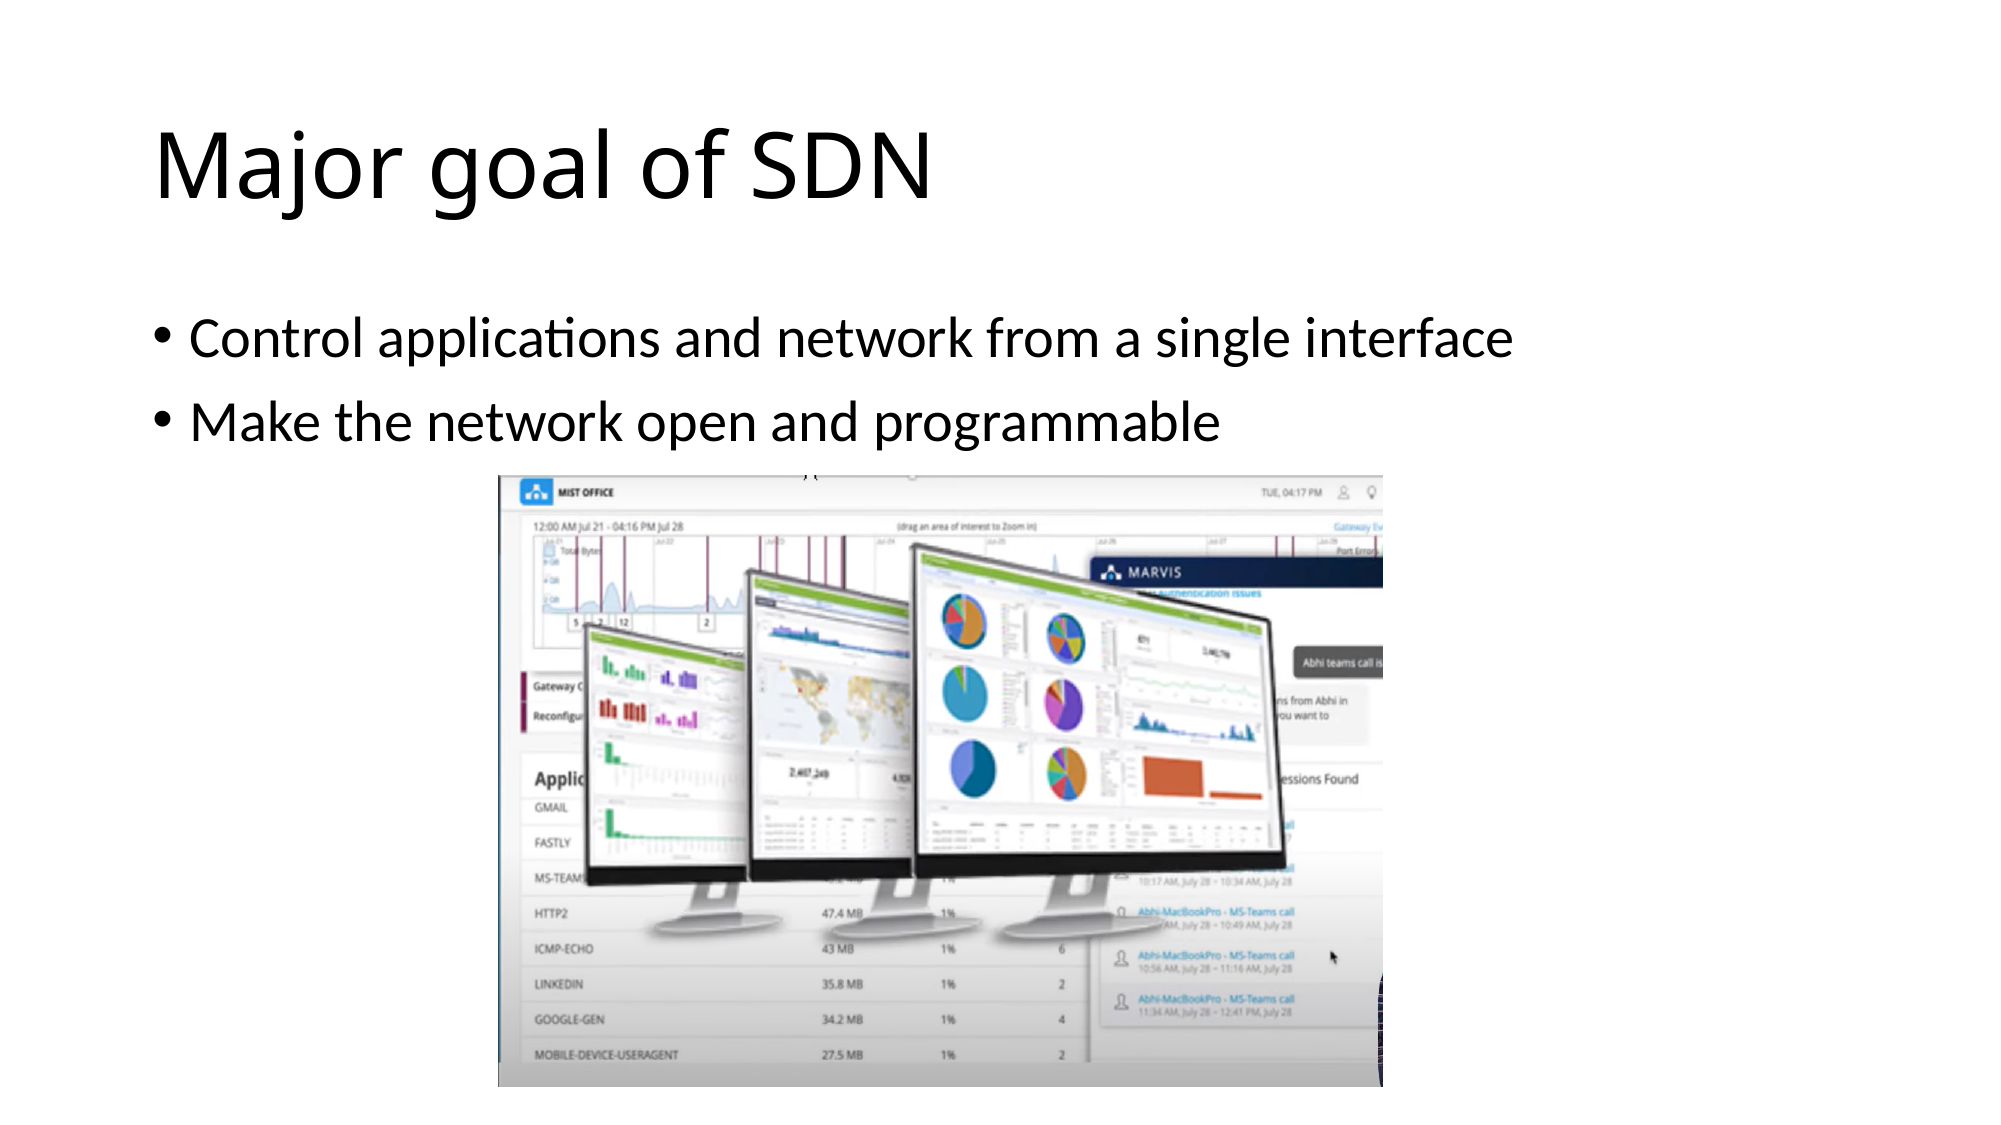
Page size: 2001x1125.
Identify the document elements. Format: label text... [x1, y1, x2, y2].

title Major goal of SDN [137, 59, 1863, 278]
list Control applications and network from a single interface Make the network open and programmable [137, 299, 1863, 1014]
picture [498, 475, 1383, 1087]
